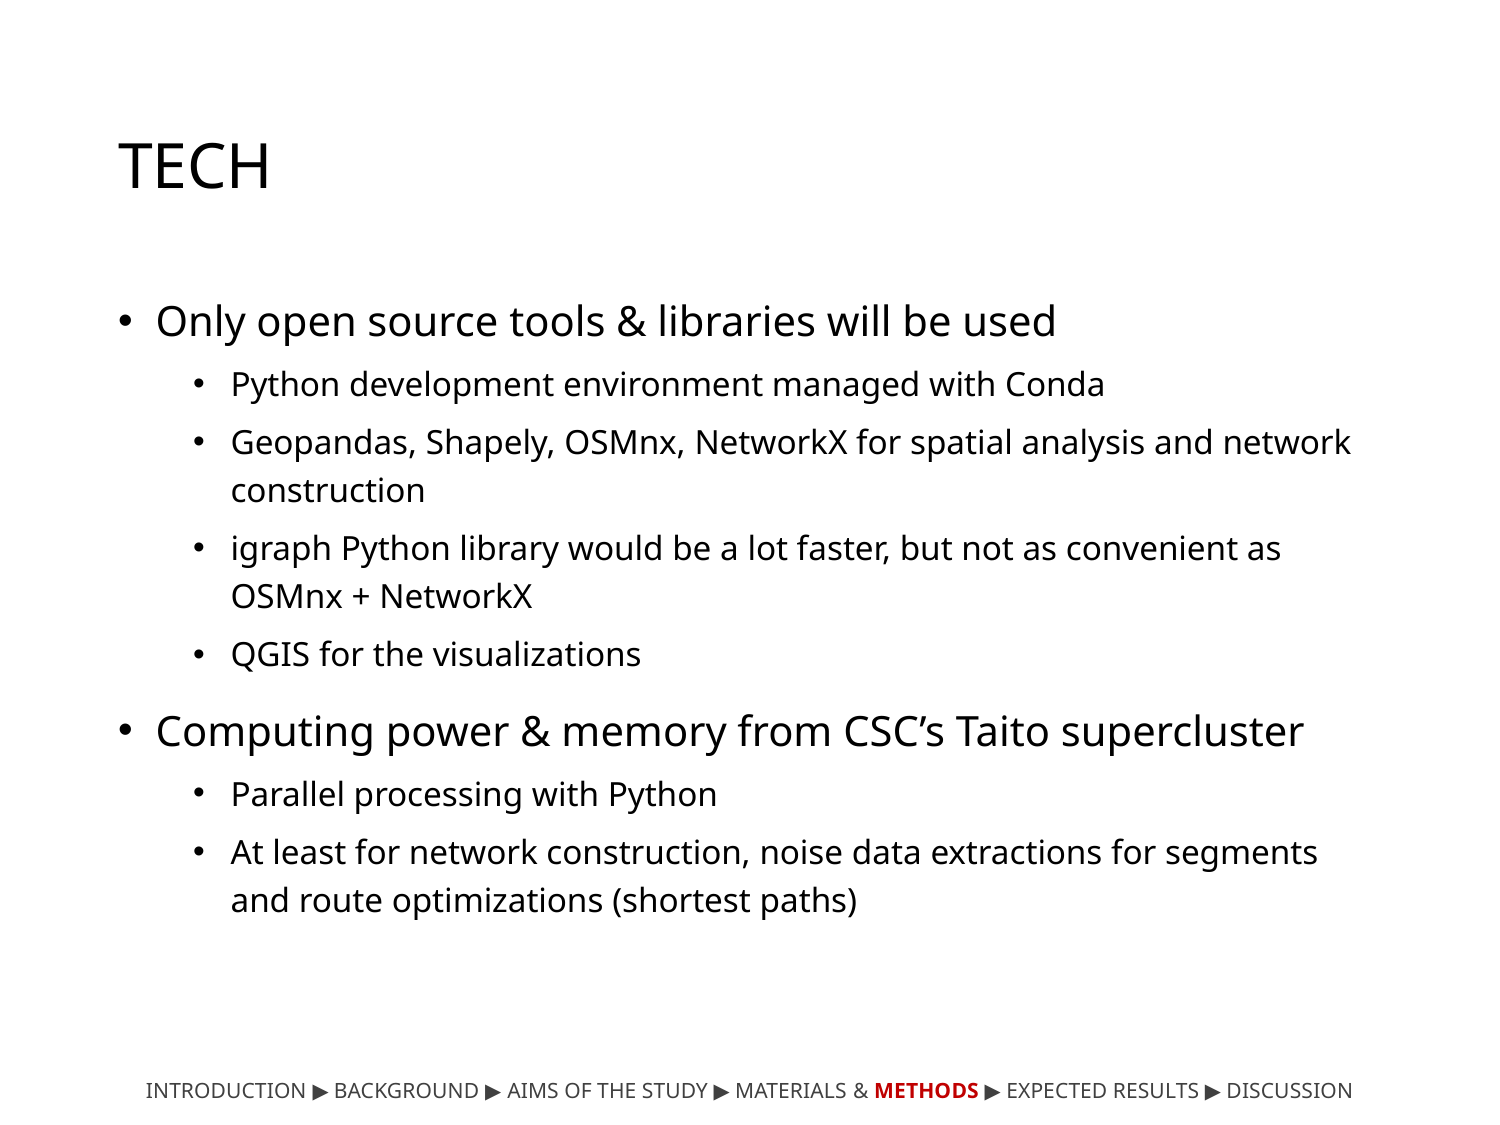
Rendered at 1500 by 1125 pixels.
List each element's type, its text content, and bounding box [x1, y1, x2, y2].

list Only open source tools & libraries will be used Python development environment managed with Conda Geopandas, Shapely, OSMnx, NetworkX for spatial analysis and network construction igraph Python library would be a lot faster, but not as convenient as OSMnx + NetworkX QGIS for the visualizations Computing power & memory from CSC’s Taito supercluster Parallel processing with Python At least for network construction, noise data extractions for segments and route optimizations (shortest paths) [103, 277, 1380, 1006]
title TECH [103, 59, 1397, 278]
text_box INTRODUCTION ▶︎ BACKGROUND ︎▶ AIMS OF THE STUDY ▶ MATERIALS & METHODS ▶ EXPECTED RESULTS ▶ DISCUSSION [0, 1057, 1500, 1125]
